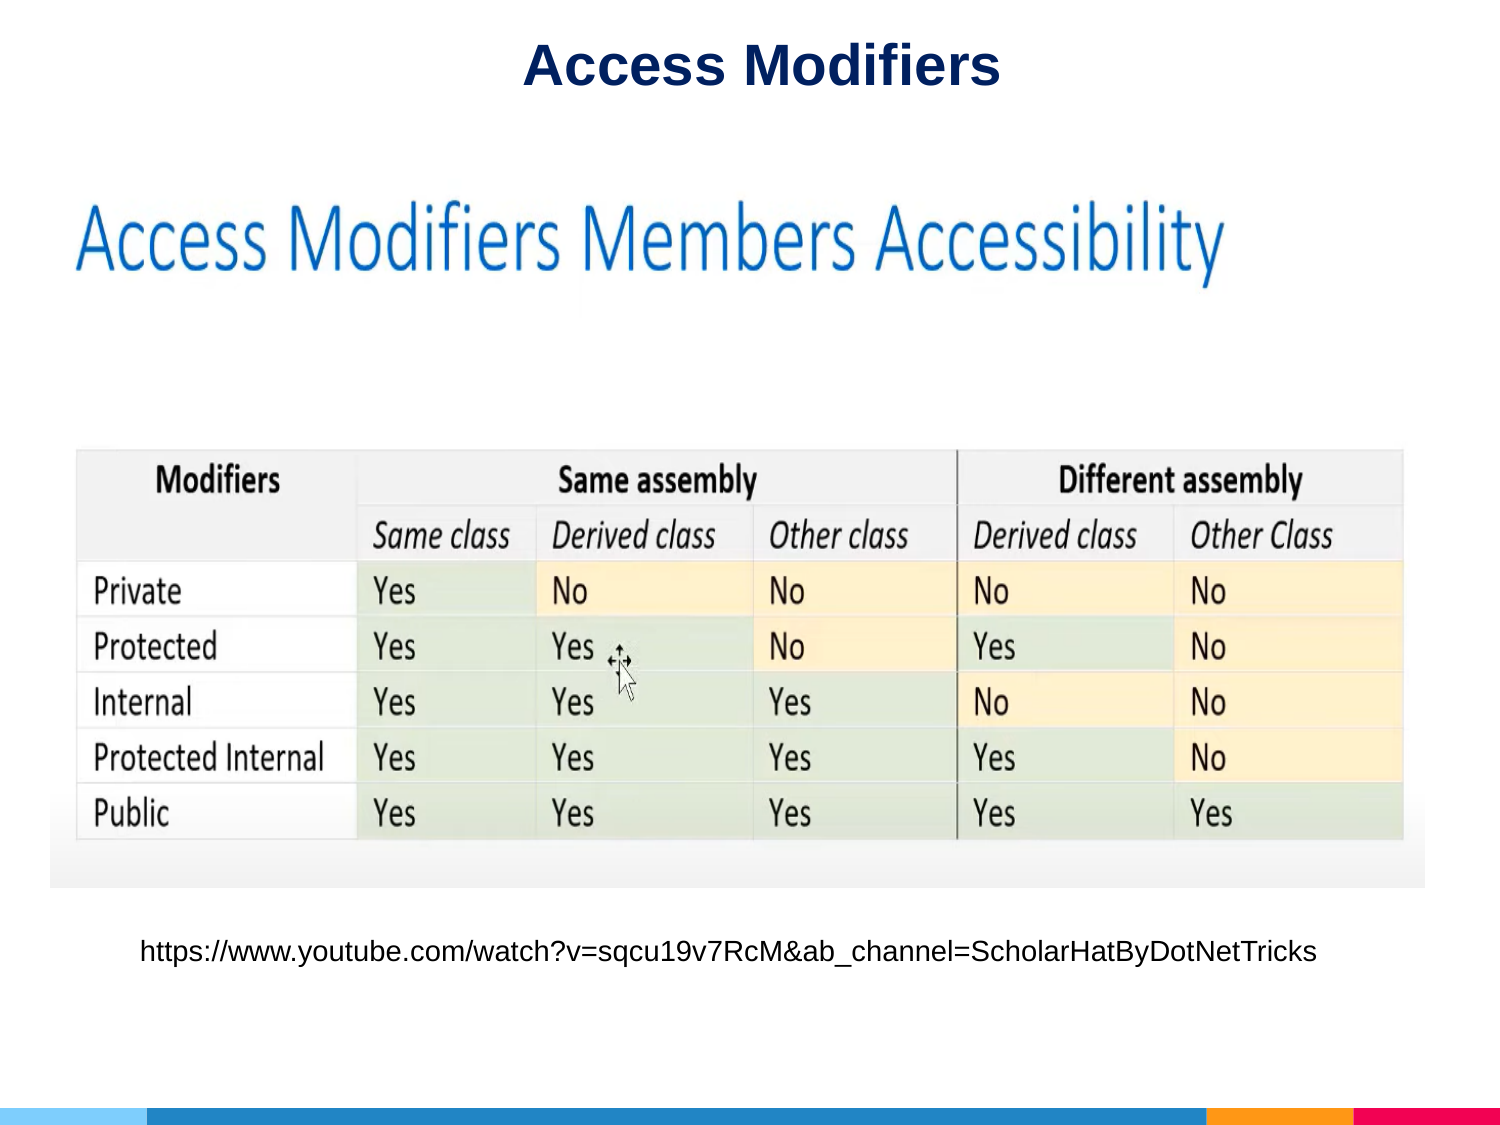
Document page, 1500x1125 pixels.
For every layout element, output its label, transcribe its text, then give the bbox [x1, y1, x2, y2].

text_box https://www.youtube.com/watch?v=sqcu19v7RcM&ab_channel=ScholarHatByDotNetTricks [124, 924, 1413, 975]
picture [49, 149, 1426, 888]
text_box Access Modifiers [75, 10, 1450, 113]
